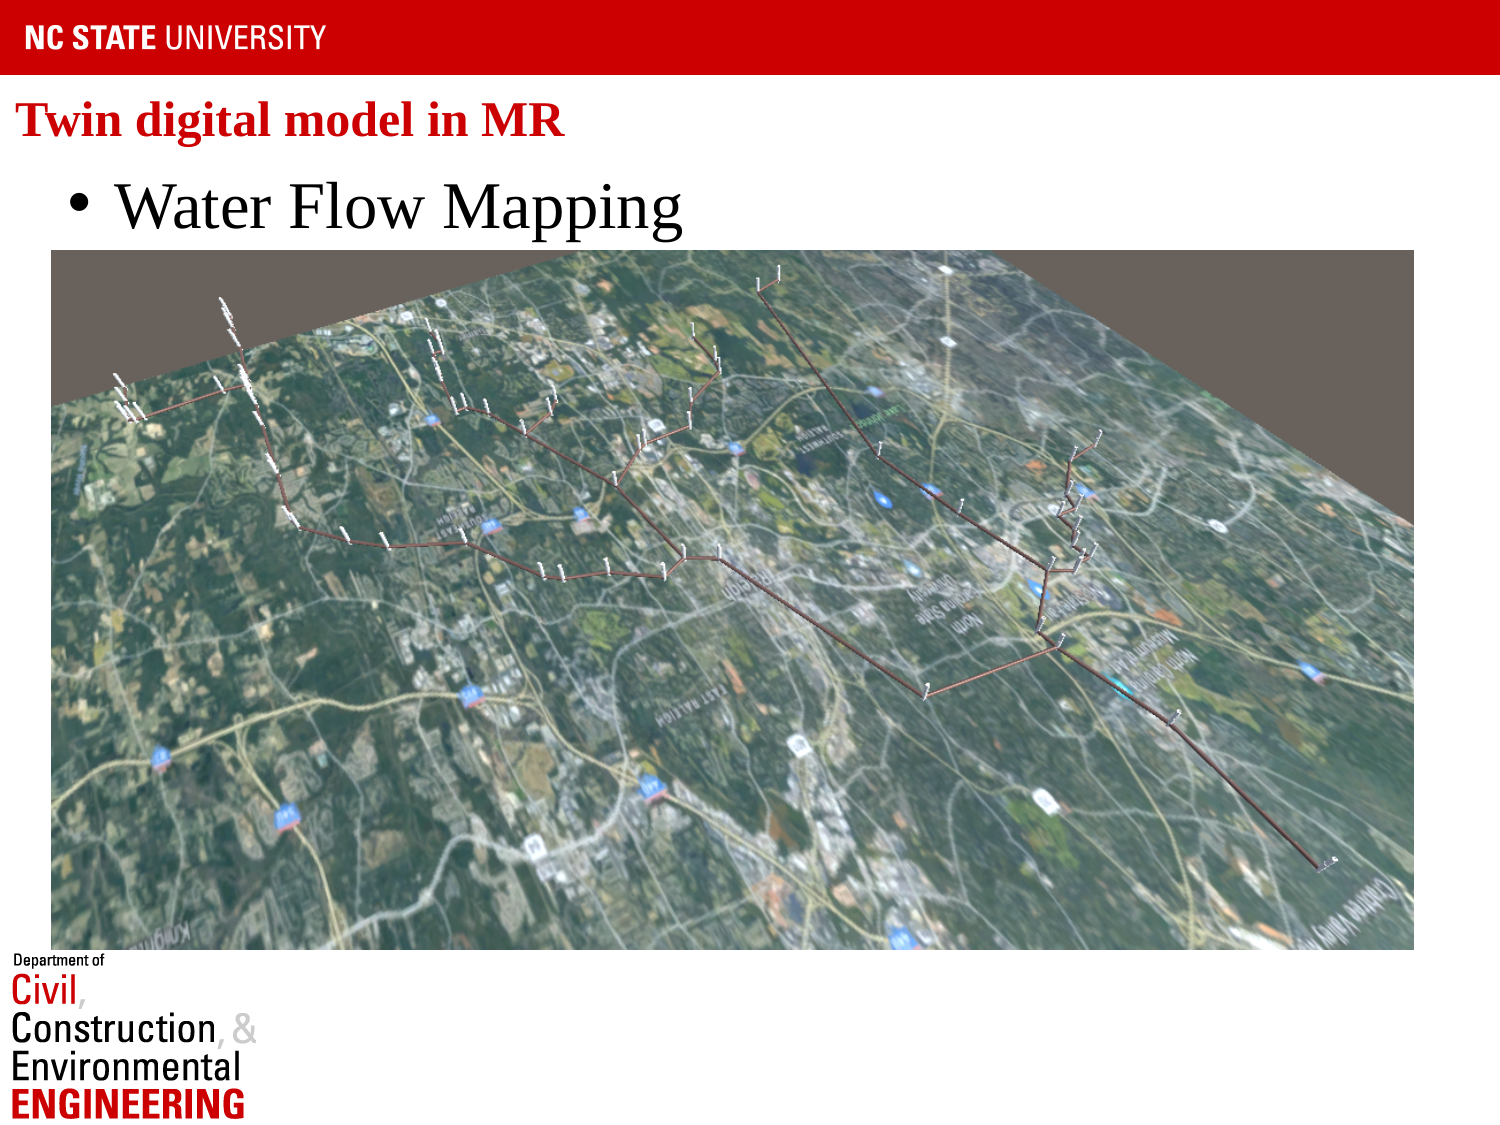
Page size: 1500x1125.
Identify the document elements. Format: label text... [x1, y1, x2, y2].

picture [0, 0, 1500, 75]
picture [12, 953, 256, 1119]
title Twin digital model in MR [0, 77, 1350, 155]
picture [51, 249, 1415, 950]
text_box Water Flow Mapping [52, 154, 700, 248]
